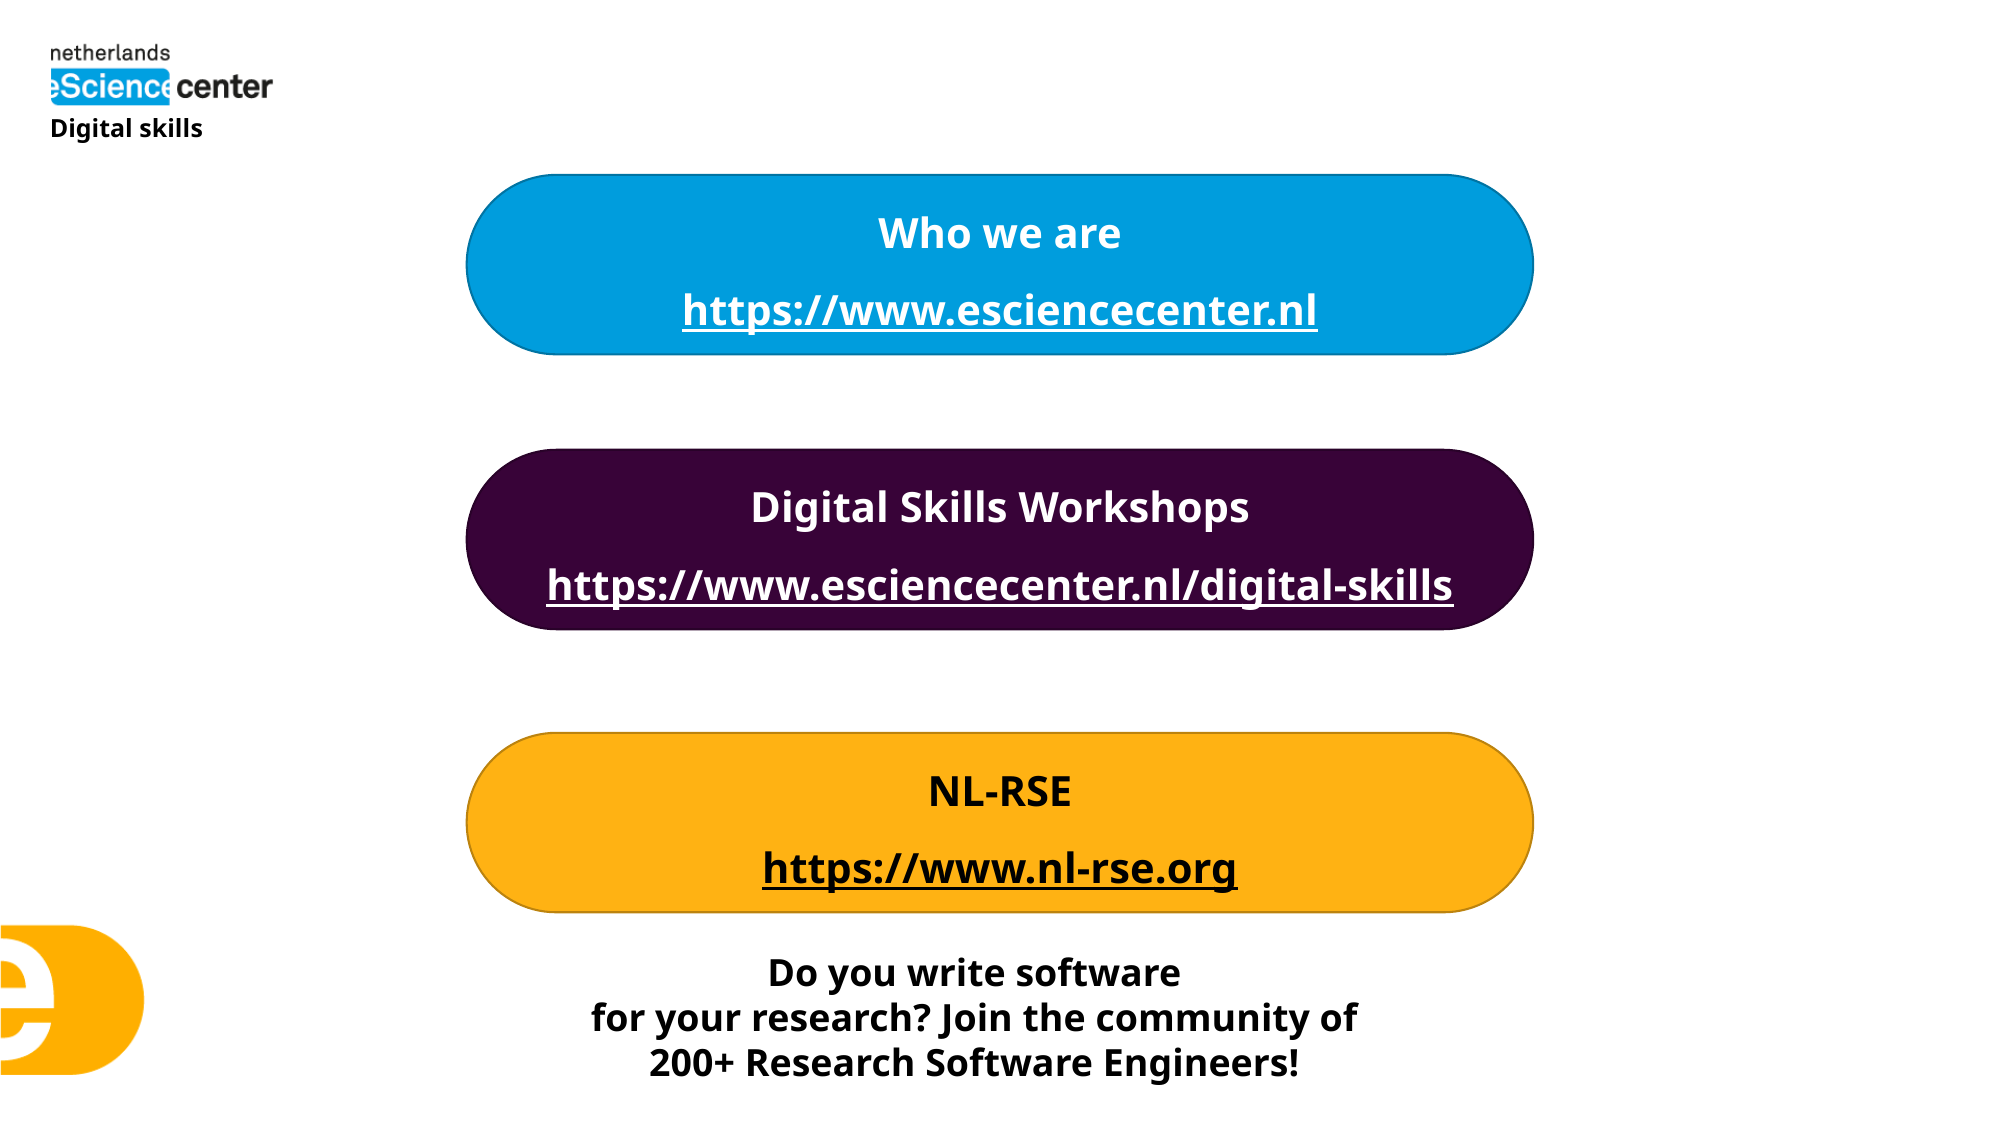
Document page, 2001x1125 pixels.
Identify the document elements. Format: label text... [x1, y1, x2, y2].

text_box Digital skills [34, 104, 369, 150]
text_box [523, 624, 1477, 631]
text_box [465, 731, 1535, 900]
text_box [523, 907, 1477, 914]
text_box [465, 448, 1535, 617]
text_box https://www.nl-rse.org [508, 834, 1492, 907]
text_box https://www.esciencecenter.nl/digital-skills [508, 551, 1492, 624]
picture [0, 0, 2001, 1125]
text_box NL-RSE [649, 756, 1351, 822]
text_box Who we are [649, 198, 1351, 264]
text_box [465, 173, 1535, 356]
text_box Digital Skills Workshops [649, 473, 1351, 539]
text_box https://www.esciencecenter.nl [649, 276, 1351, 349]
text_box Do you write software for your research? Join the community of 200+ Research Software Engineers! [557, 941, 1392, 1125]
